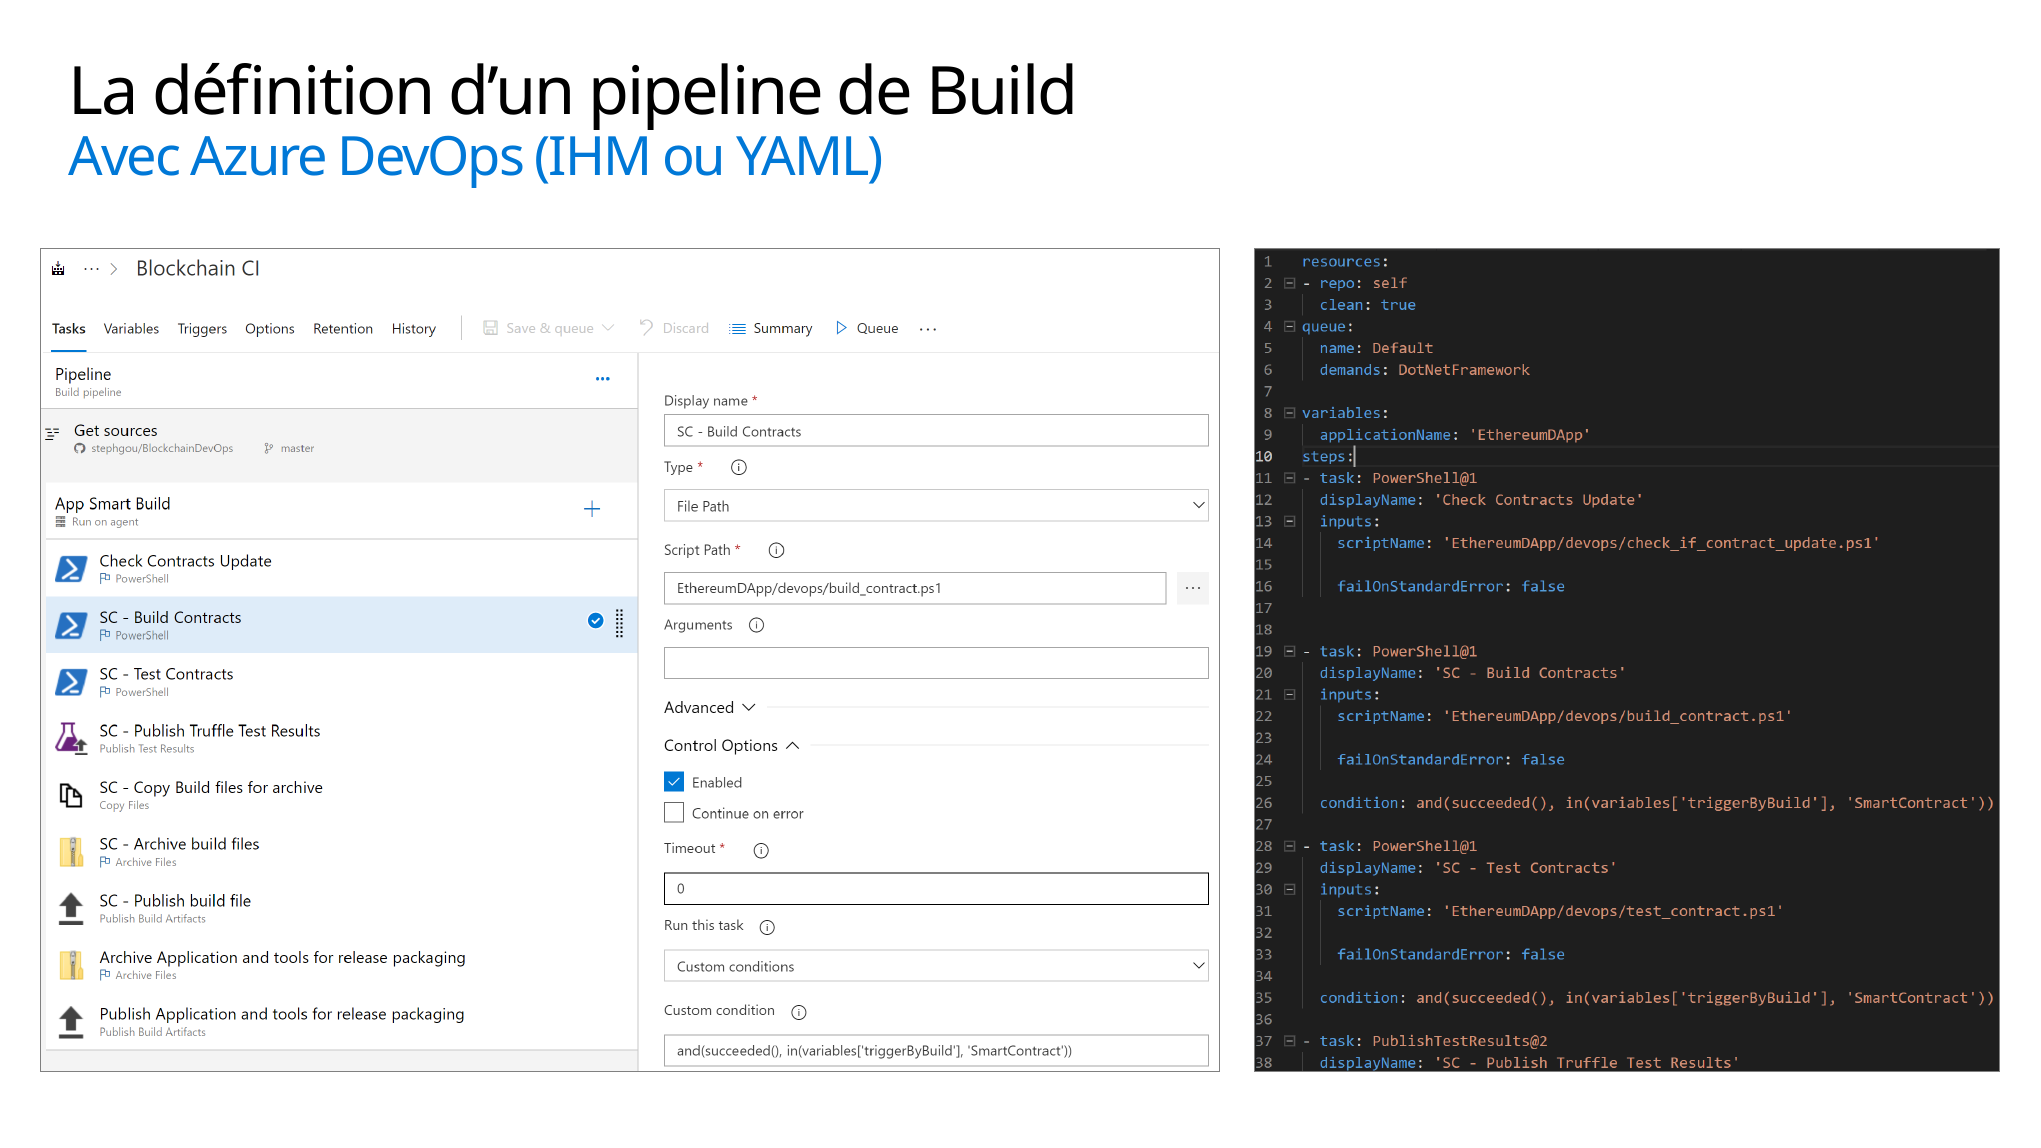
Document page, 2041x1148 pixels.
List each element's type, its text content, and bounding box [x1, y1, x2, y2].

picture [1253, 248, 2000, 1072]
picture [40, 248, 1220, 1072]
title La définition d’un pipeline de Build Avec Azure DevOps (IHM ou YAML) [44, 42, 1996, 196]
